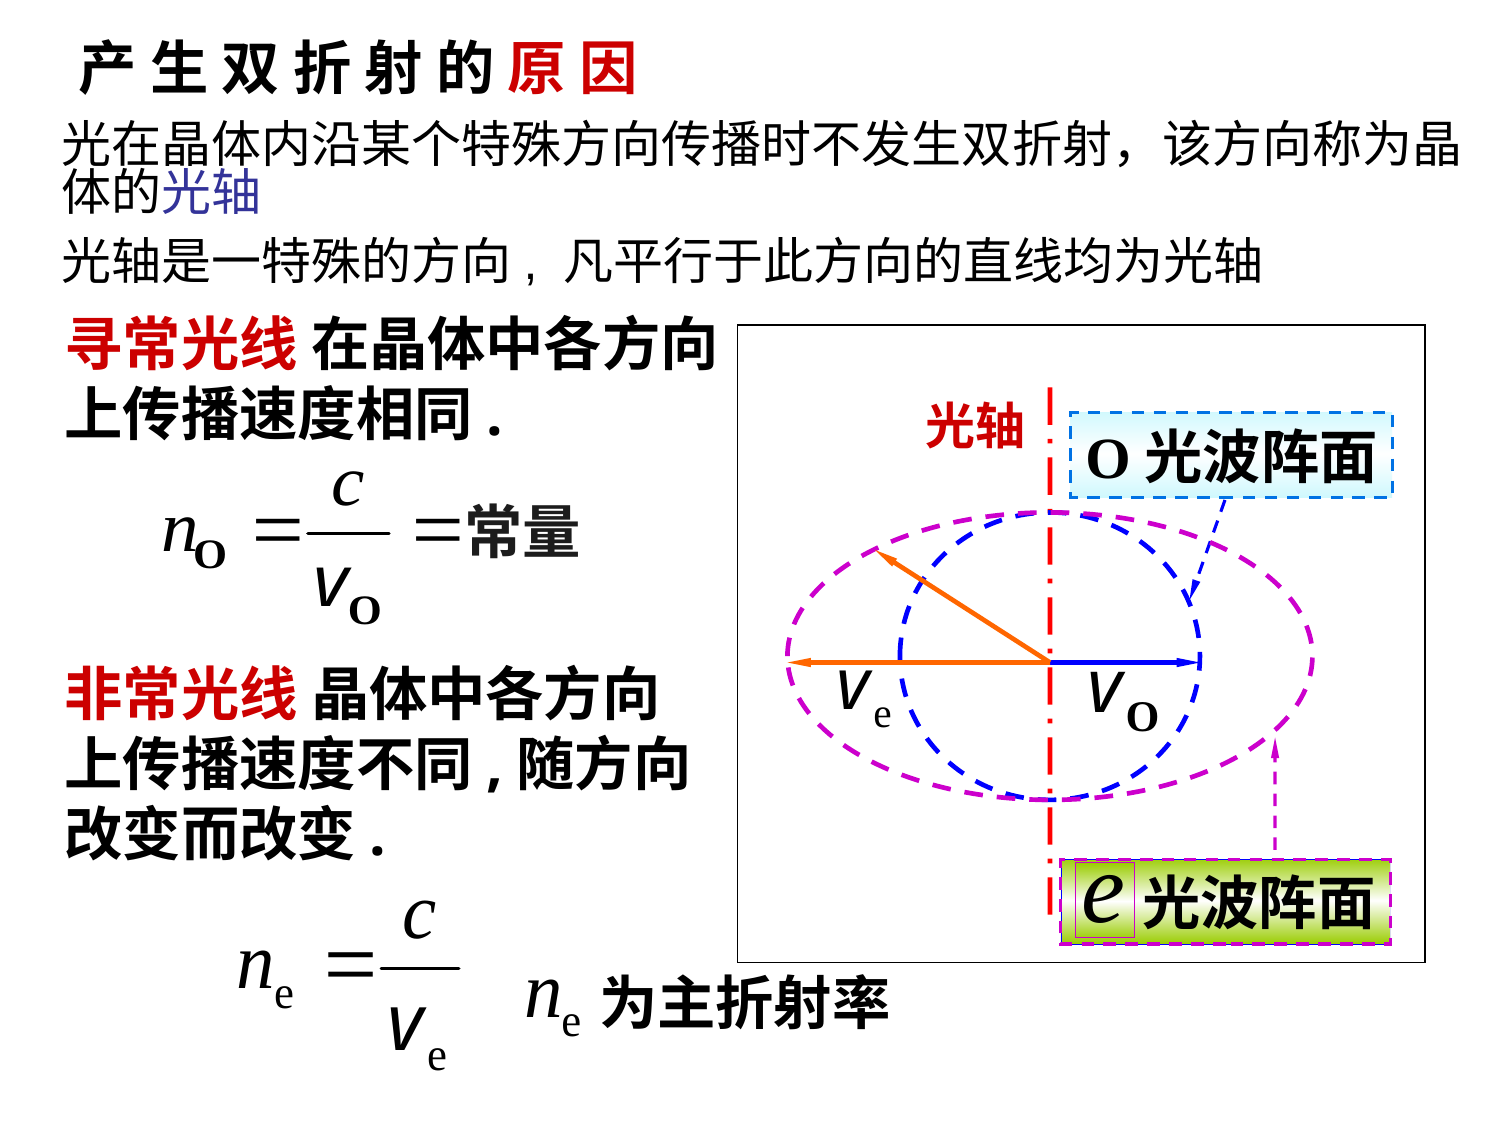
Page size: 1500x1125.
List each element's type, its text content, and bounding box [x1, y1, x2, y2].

text_box 非常光线 晶体中各方向上传播速度不同,随方向改变而改变. [49, 649, 725, 875]
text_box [149, 437, 651, 641]
text_box 产 生 双 折 射 的 原 因 [23, 23, 946, 109]
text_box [224, 862, 476, 1088]
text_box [1316, 412, 1389, 601]
text_box 光在晶体内沿某个特殊方向传播时不发生双折射，该方向称为晶体的光轴 [46, 117, 1477, 228]
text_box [787, 387, 1313, 926]
text_box [737, 324, 1425, 963]
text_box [512, 937, 963, 1057]
text_box 寻常光线 在晶体中各方向上传播速度相同. [50, 299, 750, 455]
text_box 光轴是一特殊的方向, 凡平行于此方向的直线均为光轴 [46, 234, 1395, 297]
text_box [1062, 737, 1389, 948]
